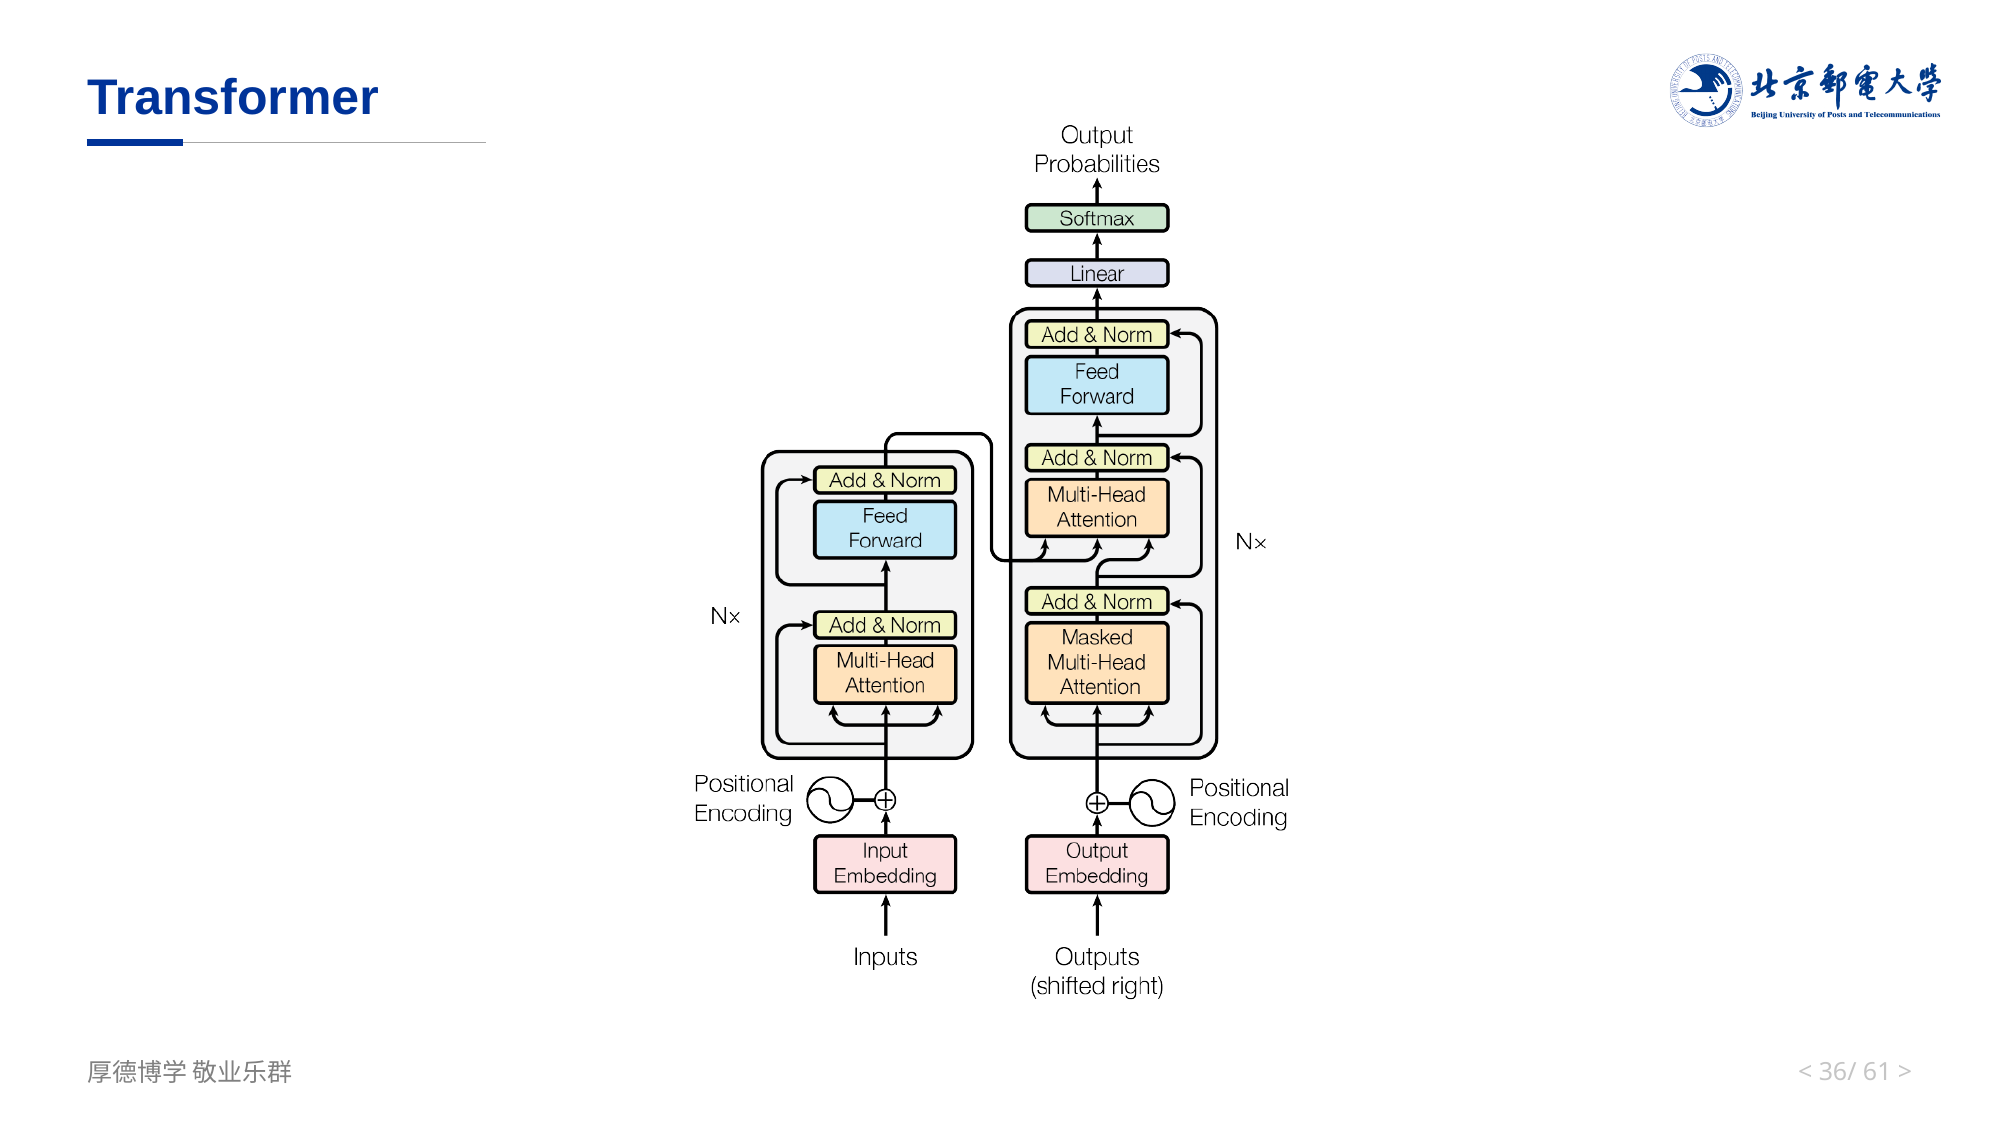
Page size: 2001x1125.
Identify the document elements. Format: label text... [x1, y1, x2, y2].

picture [579, 118, 1421, 1007]
picture [1662, 47, 1949, 134]
slide_number < 35/ 61 > [1477, 1048, 1928, 1097]
title Transformer [71, 48, 1558, 150]
